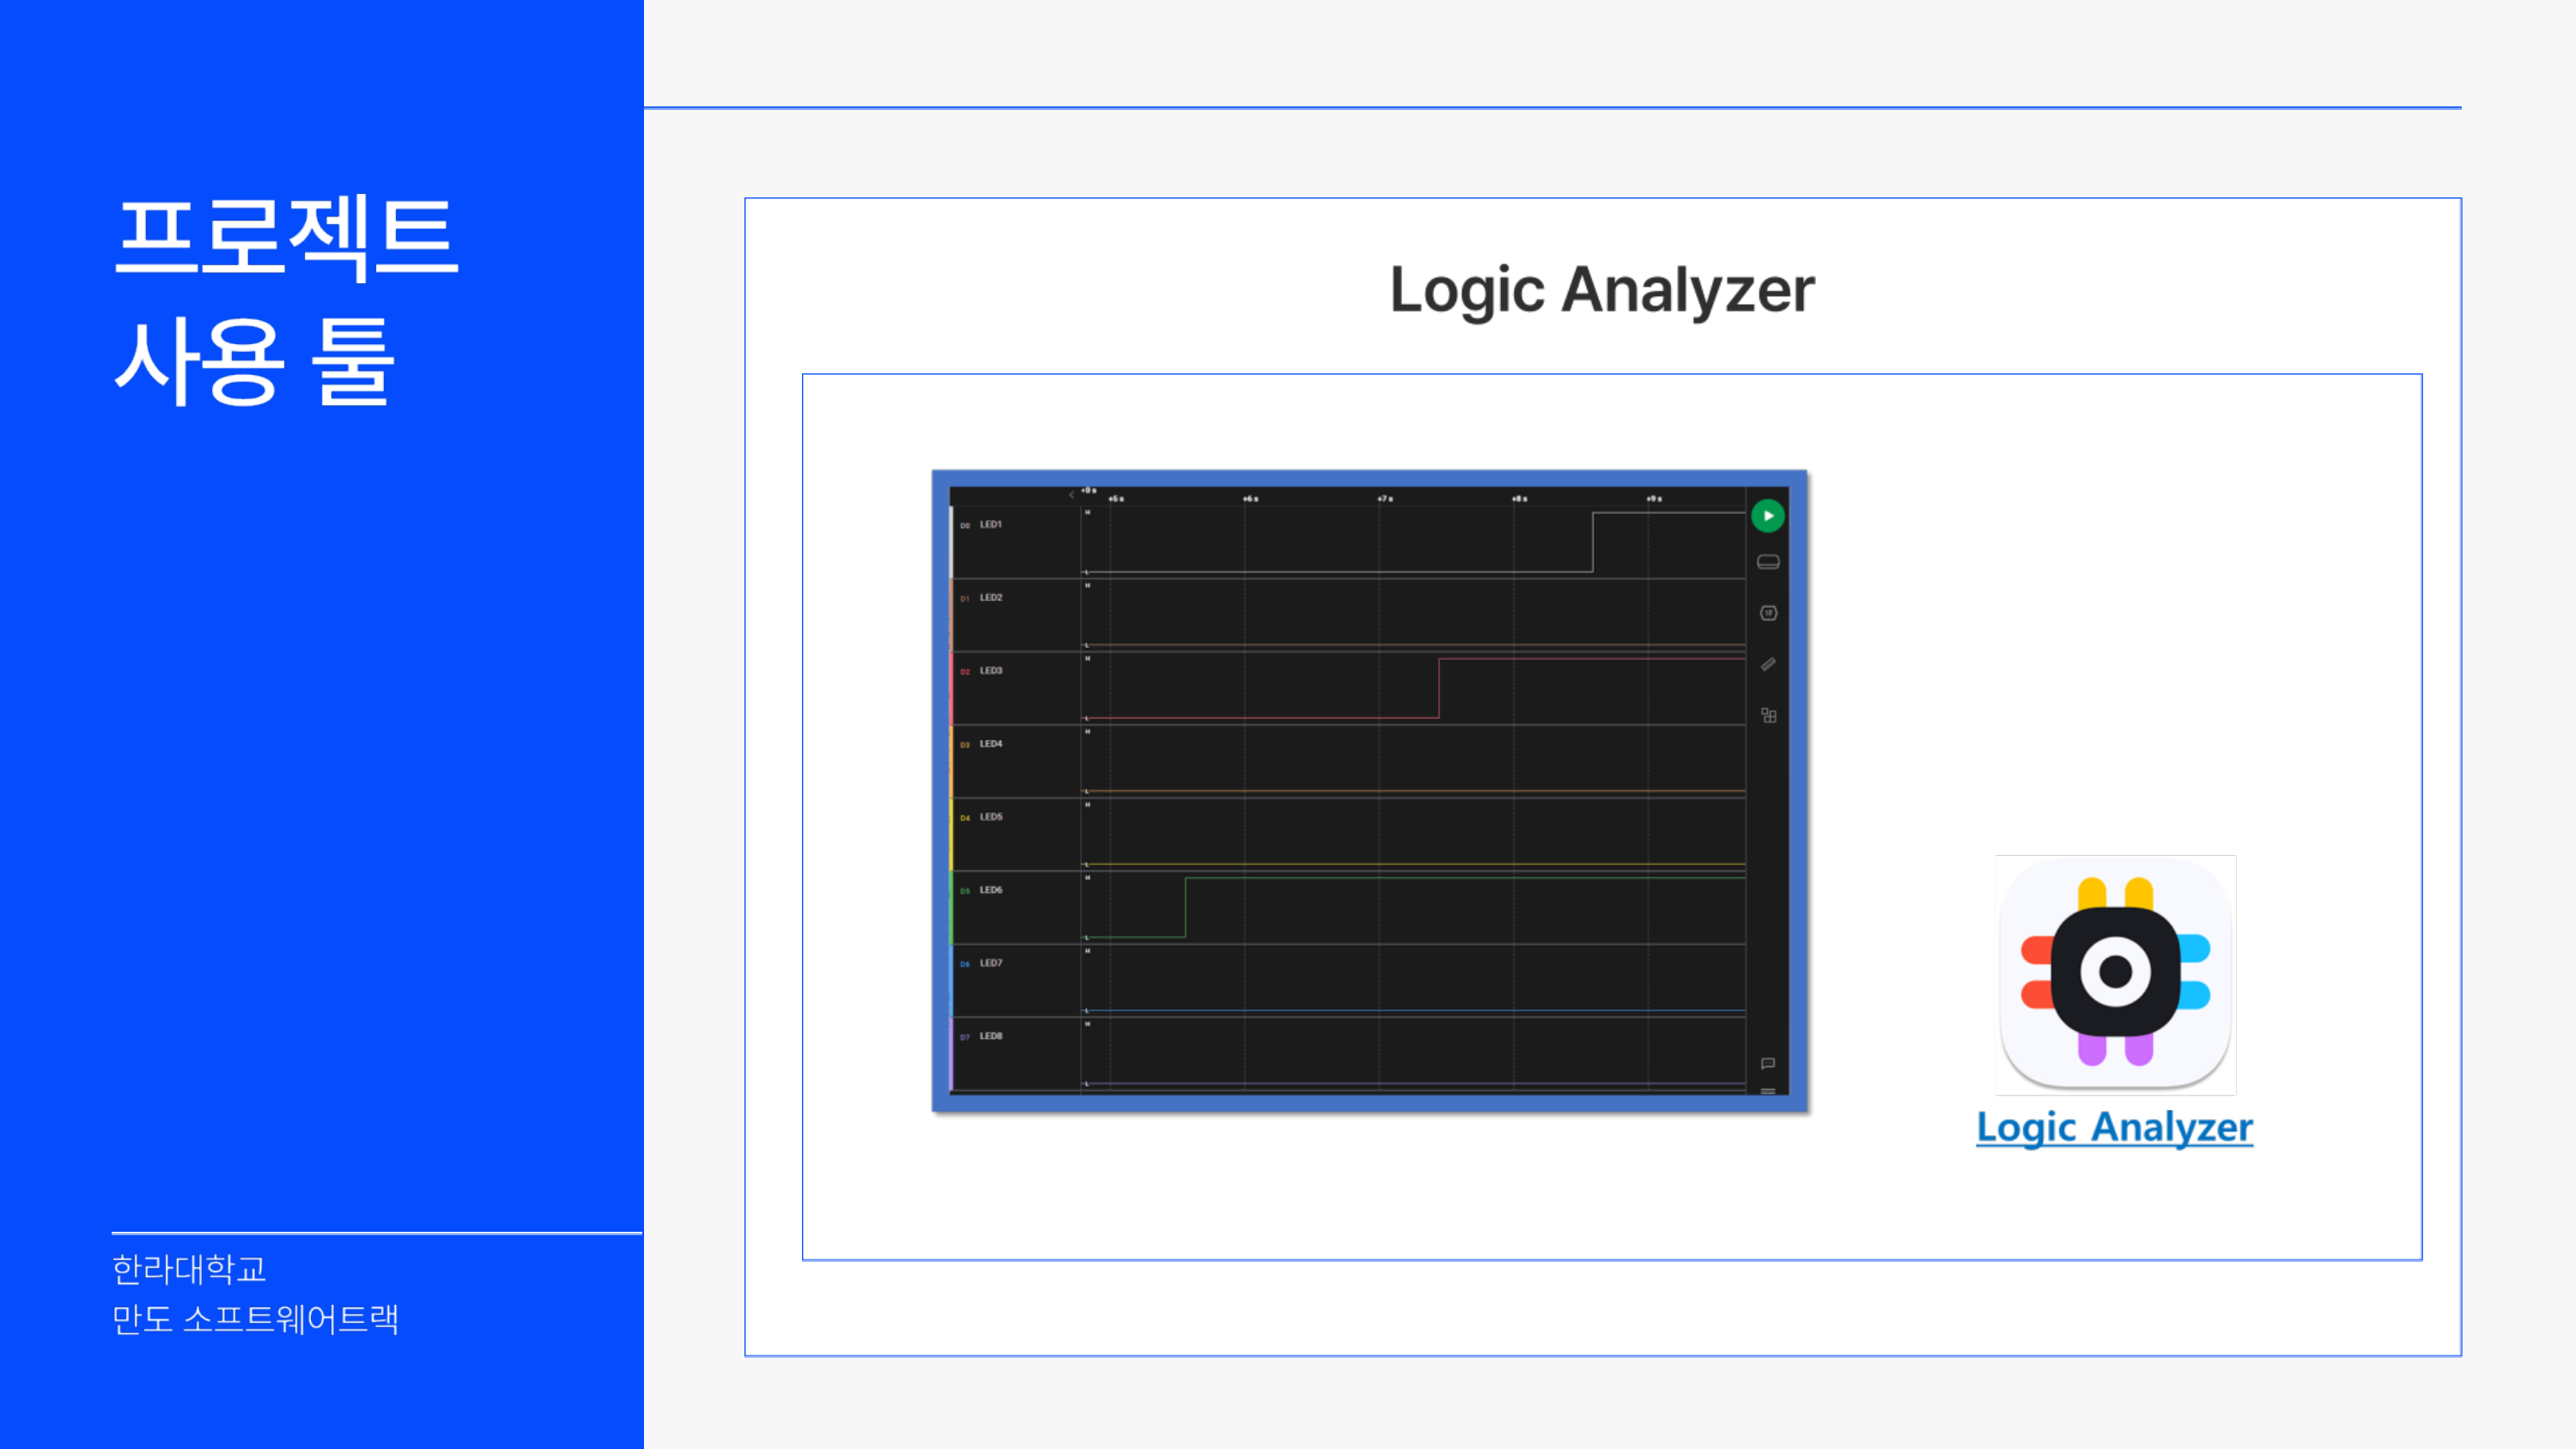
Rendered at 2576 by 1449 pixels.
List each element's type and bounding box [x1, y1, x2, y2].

text_box [113, 106, 2462, 110]
picture [1220, 236, 1846, 355]
picture [98, 153, 507, 482]
text_box [112, 1232, 643, 1235]
picture [106, 1240, 416, 1363]
text_box [802, 373, 2423, 1262]
text_box [0, 0, 645, 1449]
text_box [928, 467, 2278, 1174]
text_box [744, 197, 2464, 1358]
